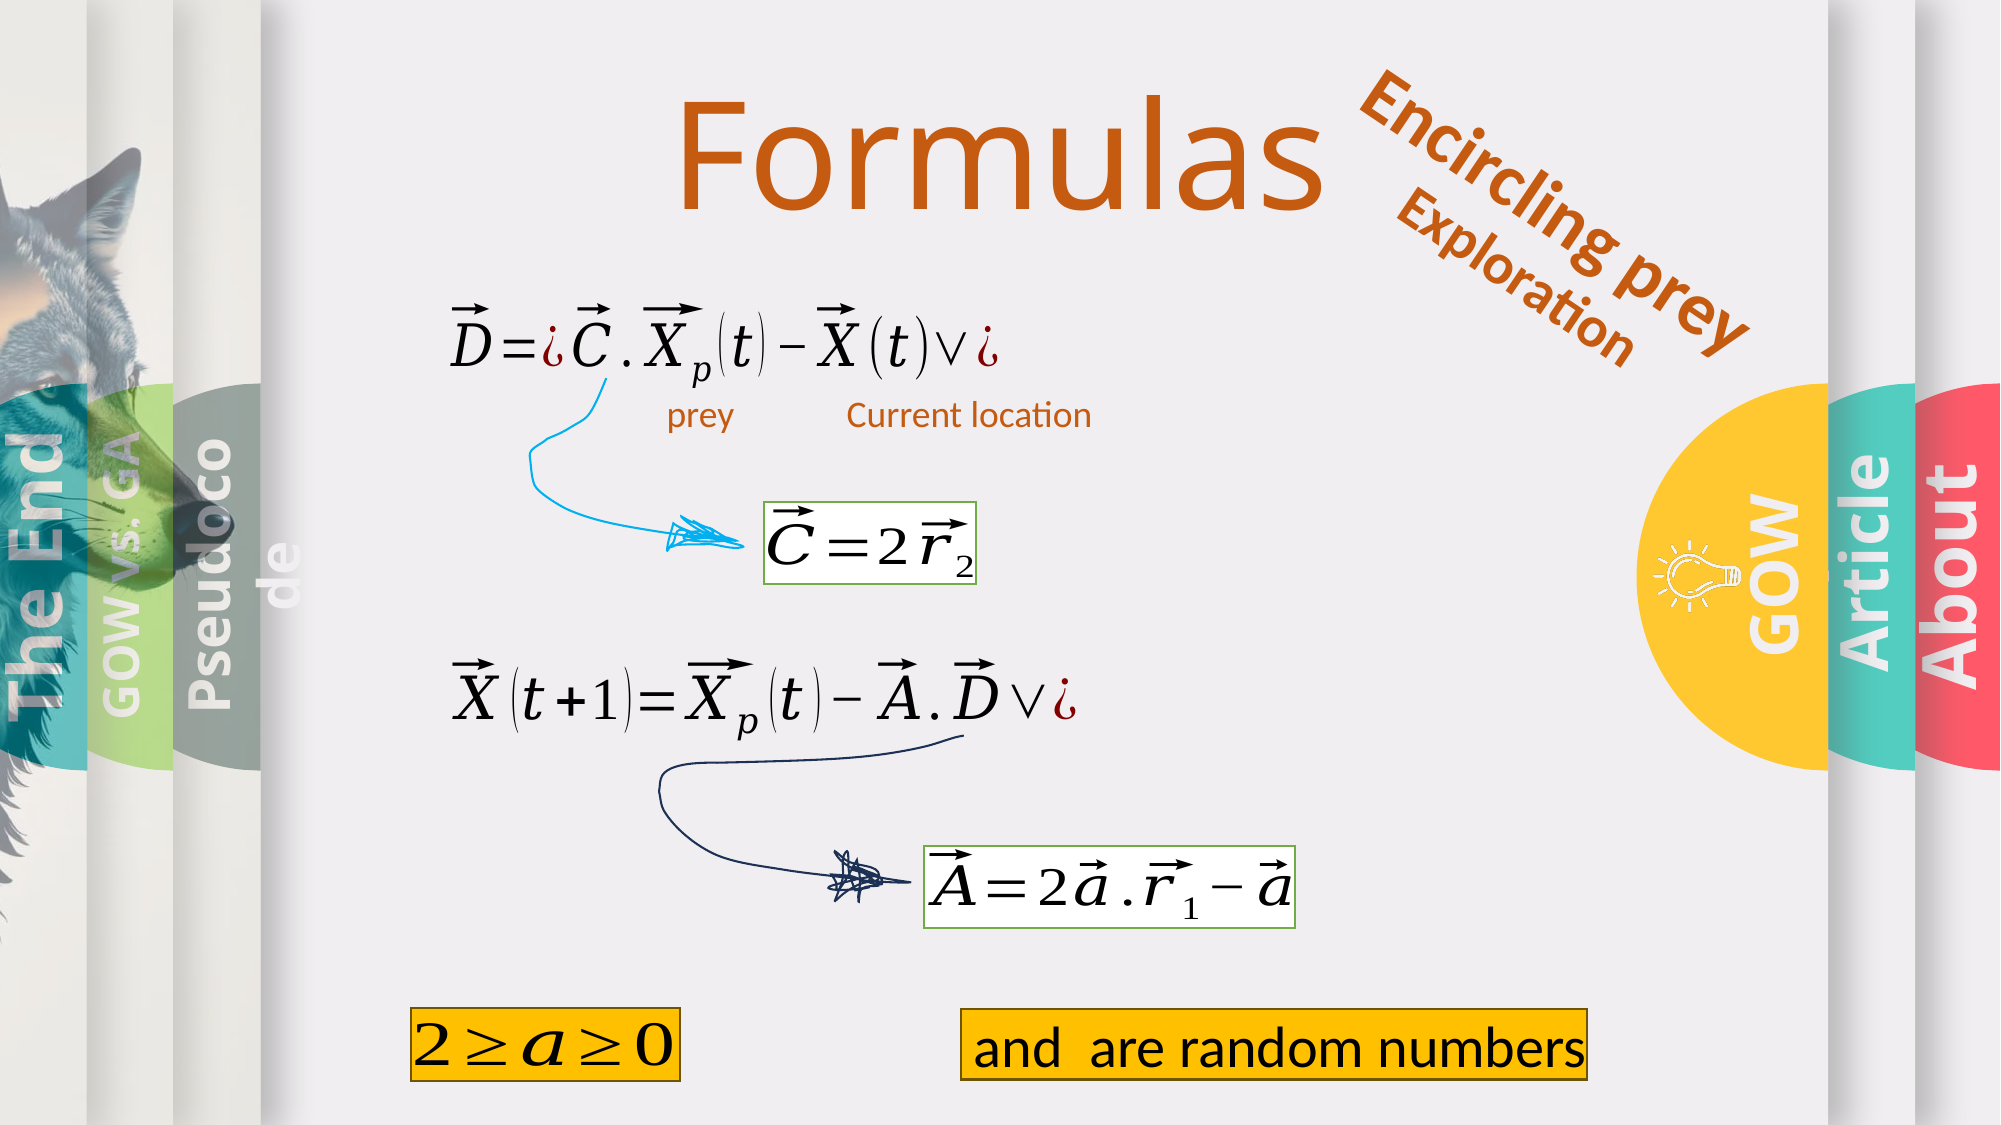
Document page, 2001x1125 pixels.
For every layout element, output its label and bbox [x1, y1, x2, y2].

text_box [261, 0, 1829, 1125]
text_box [1829, 0, 1916, 1125]
text_box [1916, 0, 2000, 1125]
picture [0, 0, 261, 1125]
